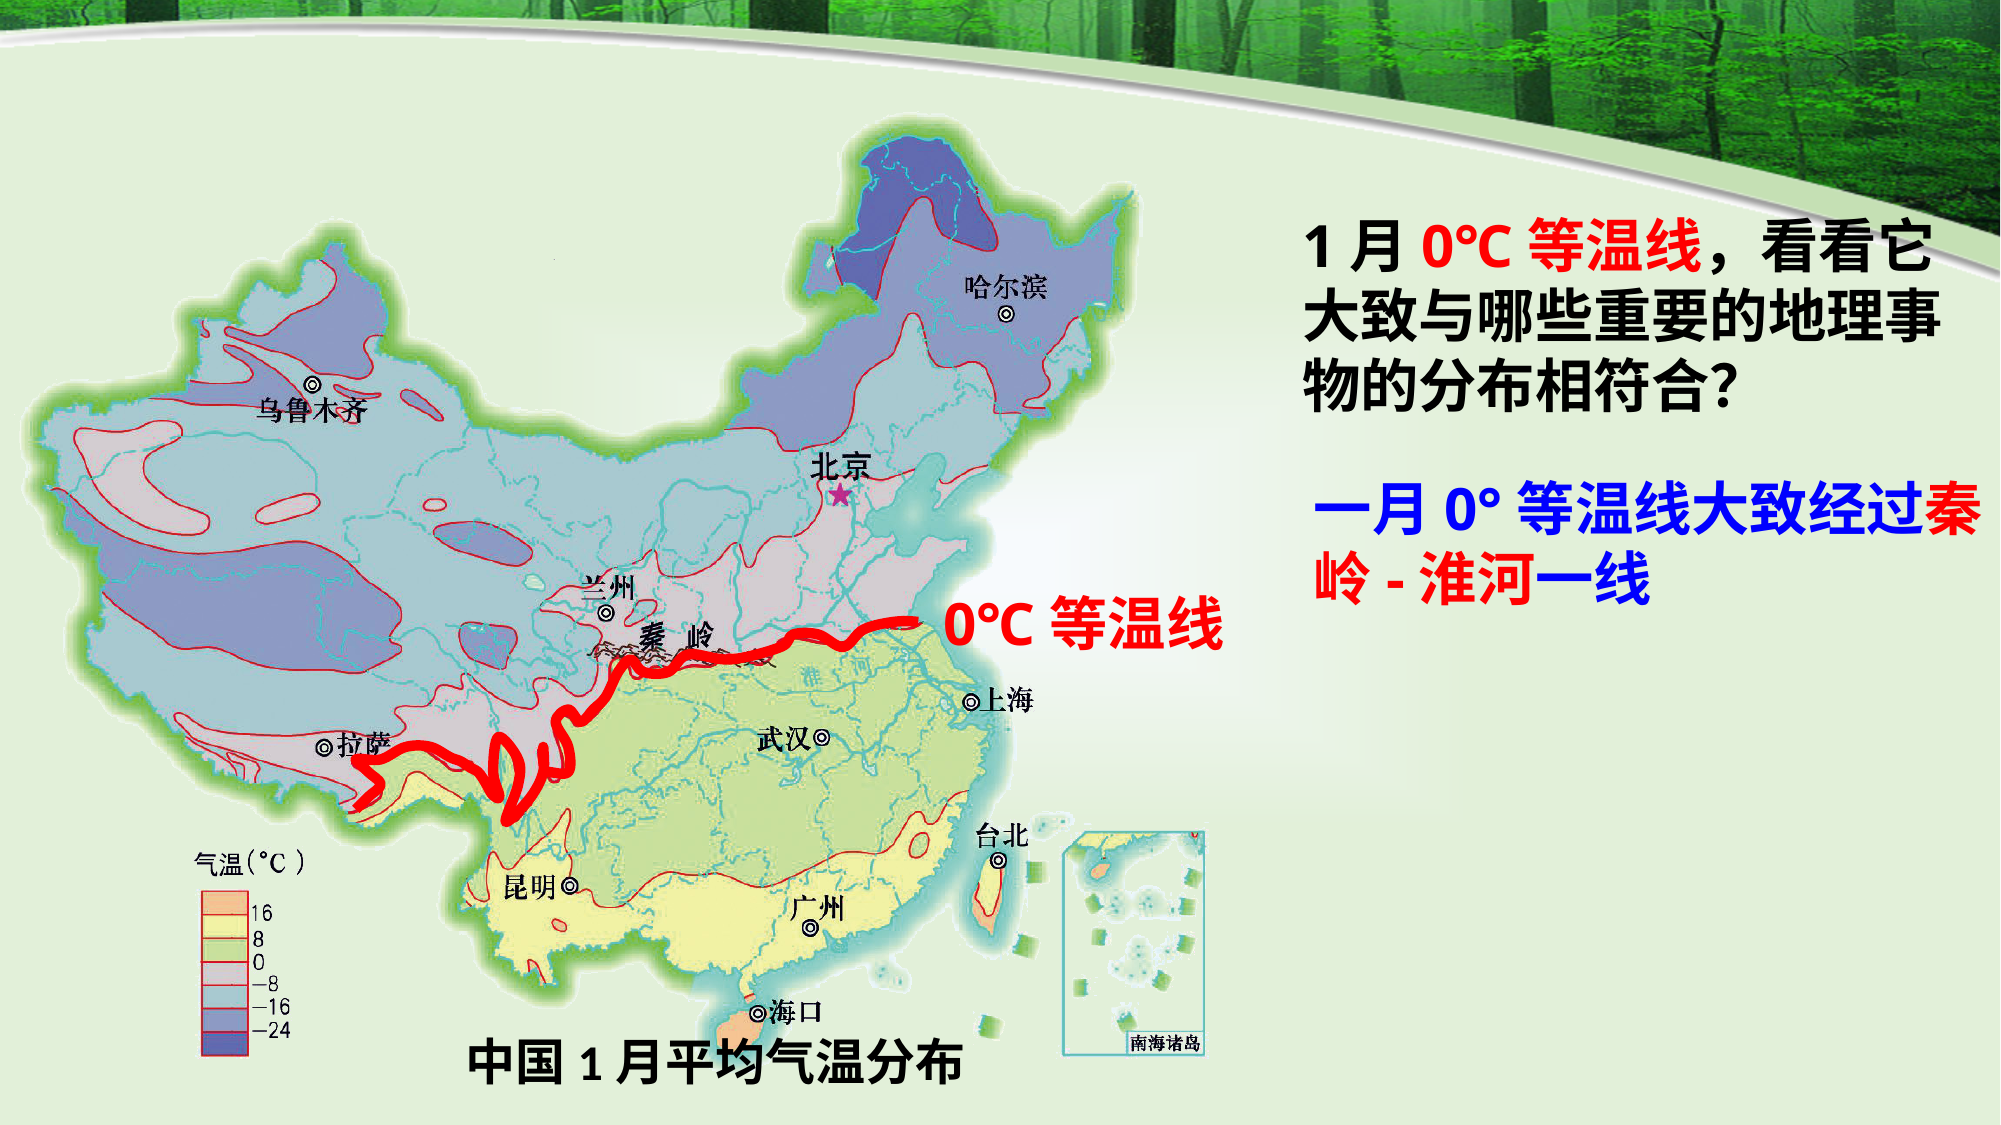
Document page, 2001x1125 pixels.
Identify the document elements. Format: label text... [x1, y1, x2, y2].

text_box 1月0℃等温线，看看它大致与哪些重要的地理事物的分布相符合？ [1287, 201, 1966, 777]
text_box 中国1月平均气温分布 [451, 1073, 980, 1098]
picture [0, 0, 2001, 1125]
text_box 一月0°等温线大致经过秦岭-淮河一线 [1299, 464, 2000, 620]
text_box 0℃等温线 [1229, 579, 1239, 665]
